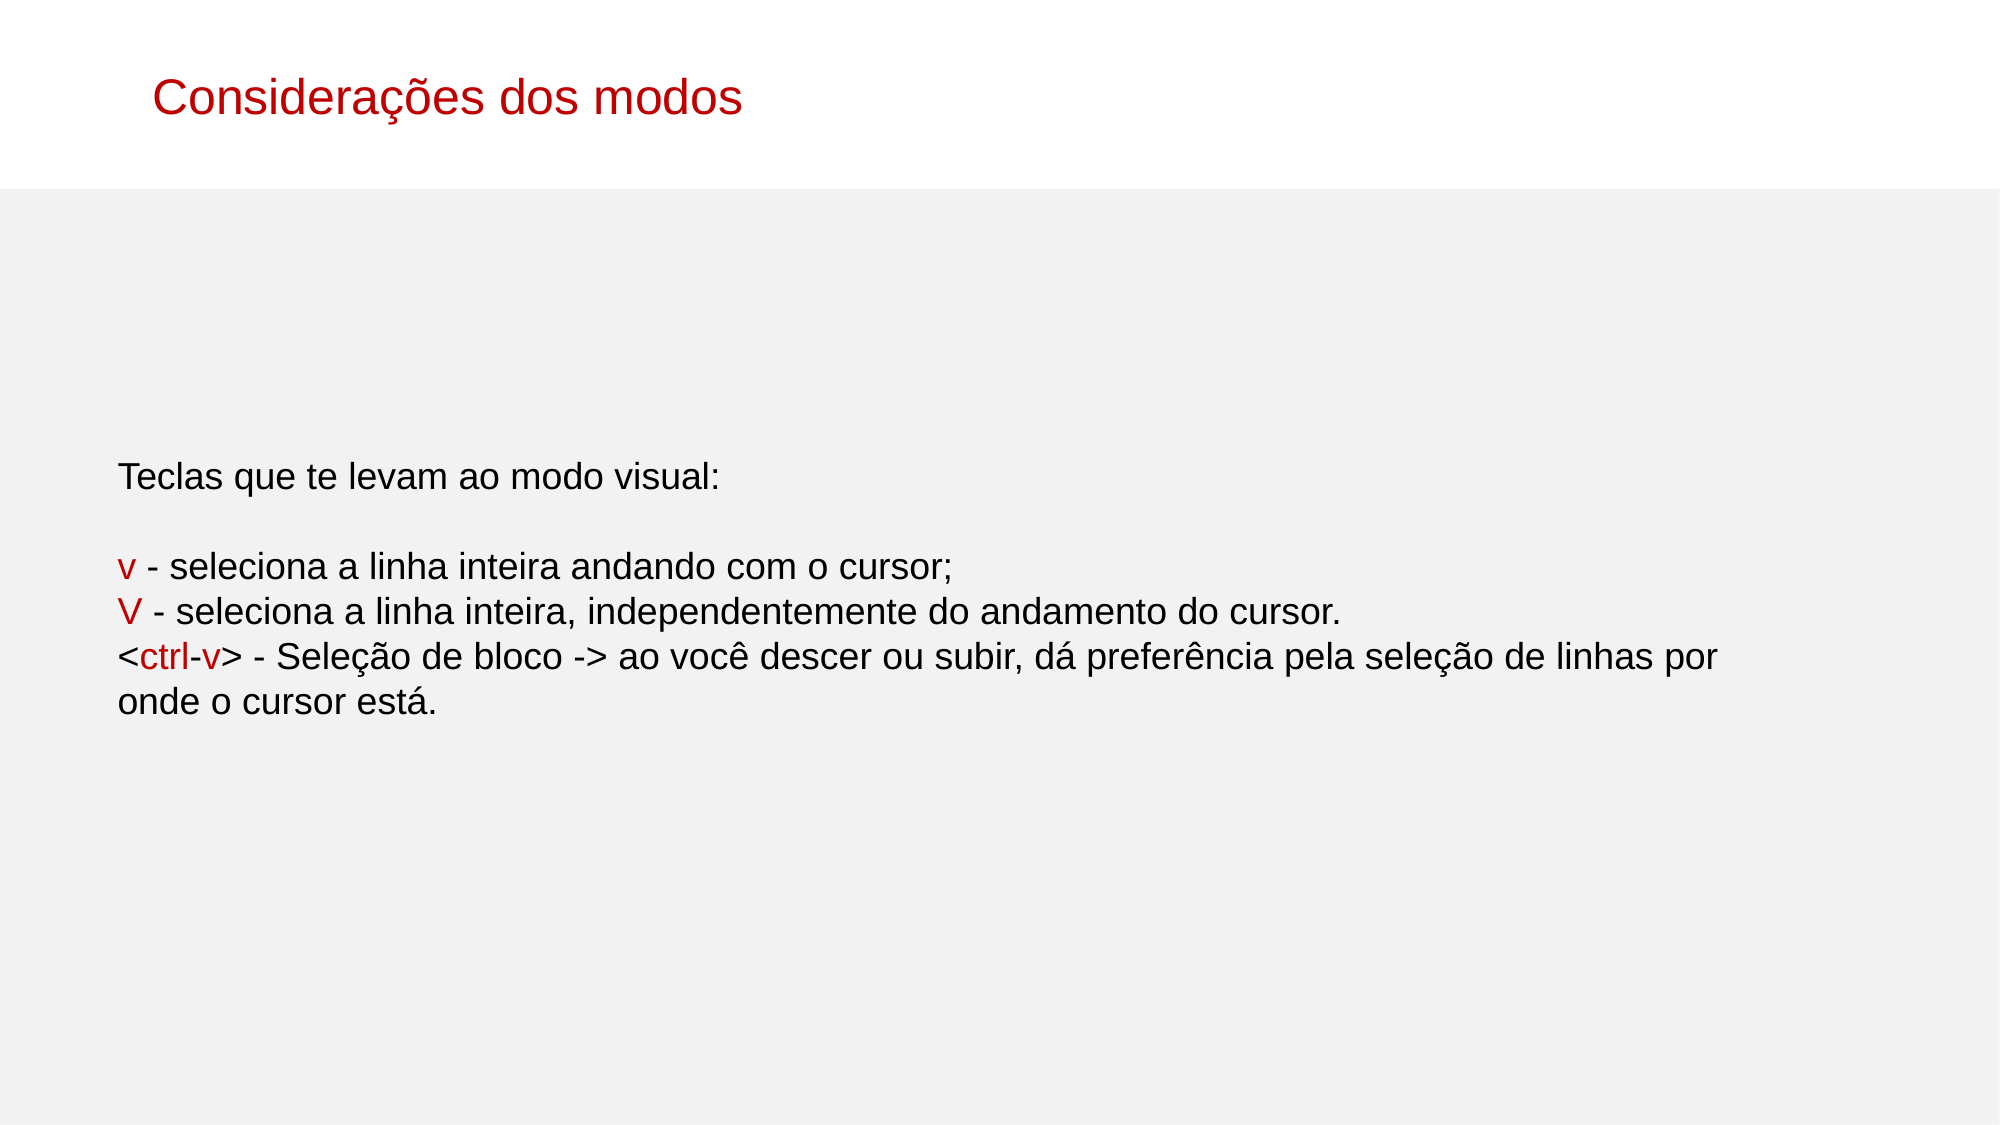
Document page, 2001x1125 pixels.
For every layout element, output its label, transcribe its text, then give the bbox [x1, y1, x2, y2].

text_box Considerações dos modos [137, 59, 1863, 137]
text_box Teclas que te levam ao modo visual: v - seleciona a linha inteira andando com o cursor; V - seleciona a linha inteira, independentemente do andamento do cursor. <ctrl-v> - Seleção de bloco -> ao você descer ou subir, dá preferência pela seleção de linhas por onde o cursor está. [102, 445, 1774, 730]
